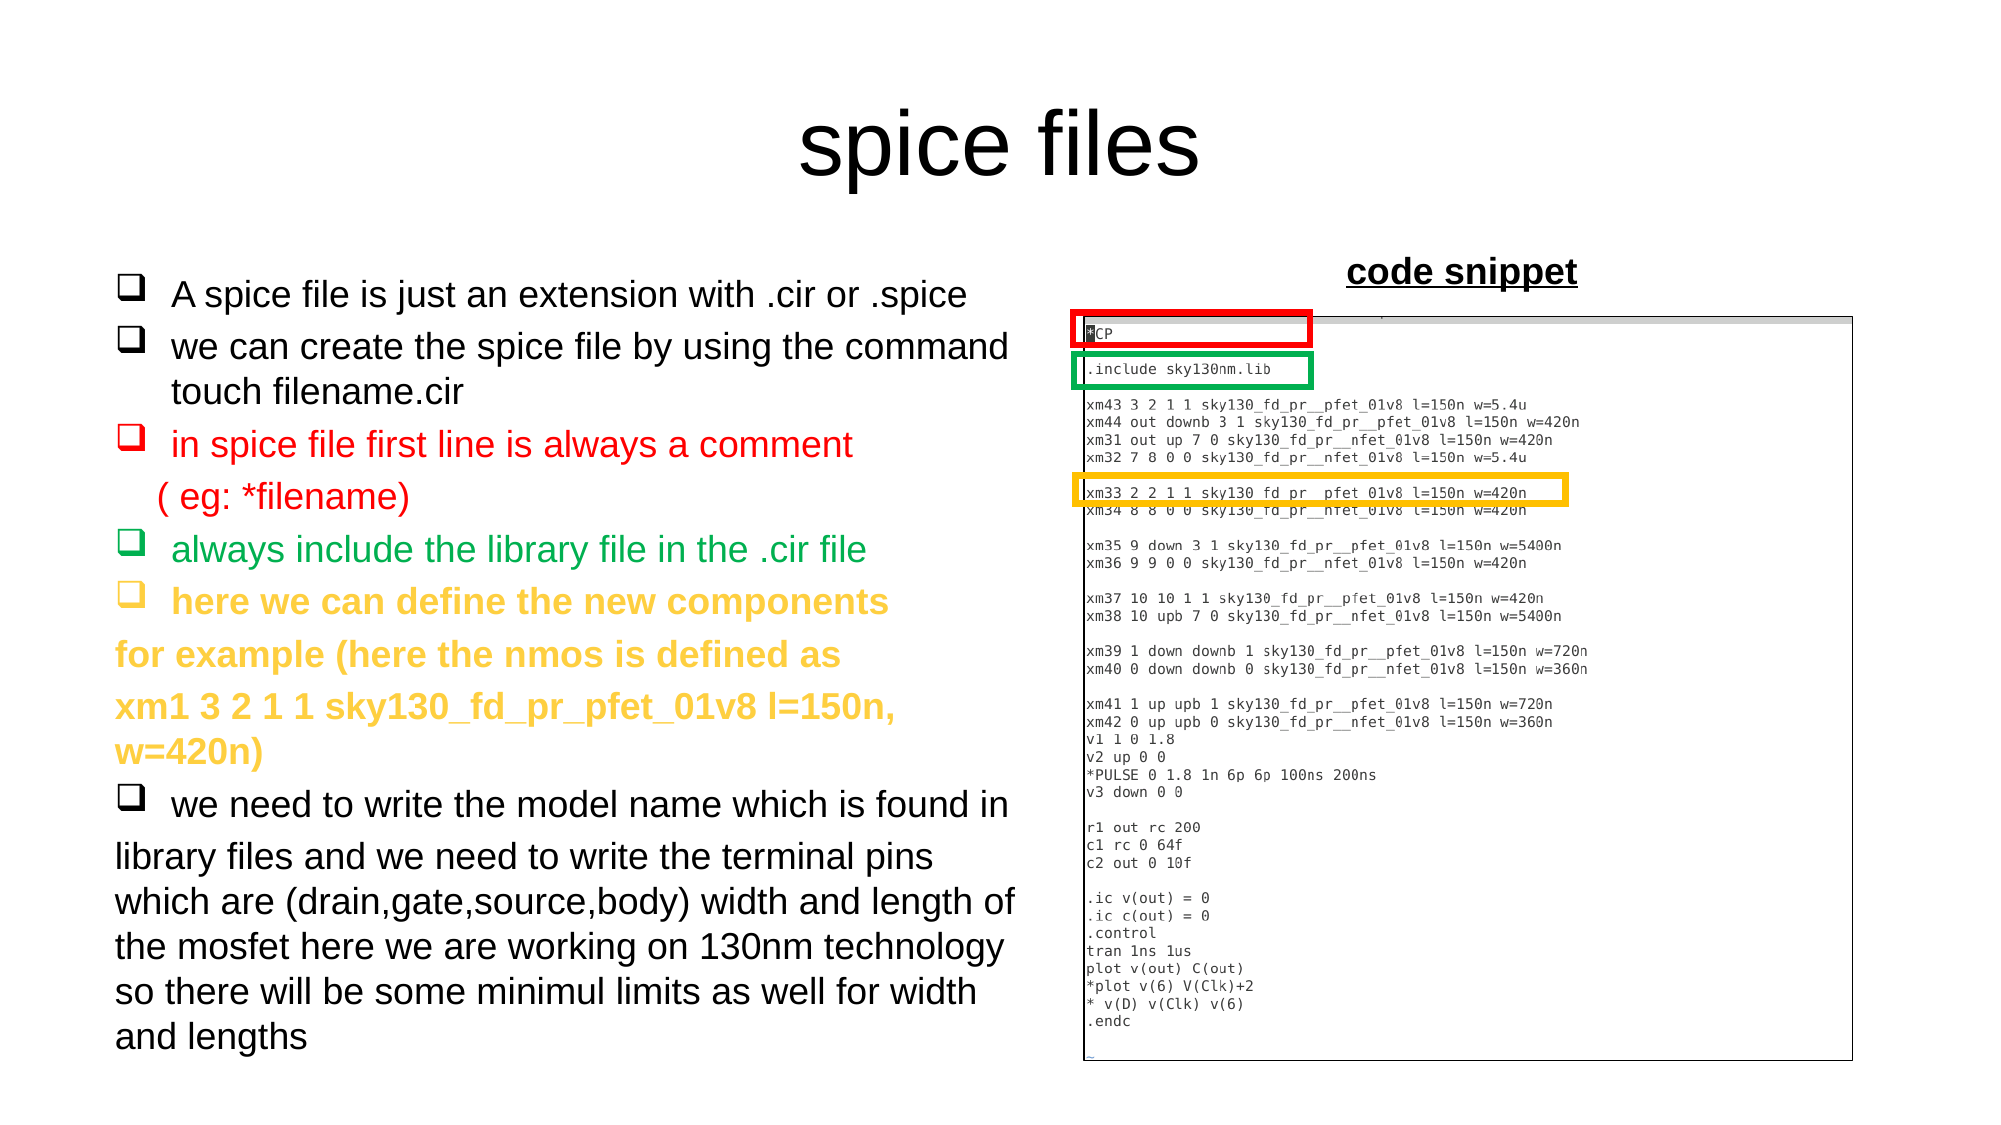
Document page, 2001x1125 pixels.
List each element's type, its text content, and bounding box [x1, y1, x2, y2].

title spice files [99, 44, 1901, 233]
text_box [1073, 353, 1084, 388]
text_box code snippet [1331, 239, 1593, 299]
text_box [1074, 474, 1084, 504]
list A spice file is just an extension with .cir or .spice we can create the spice file by using the command touch filename.cir in spice file first line is always a comment ( eg: *filename) always include the library file in the .cir file here we can define the new components for example (here the nmos is defined as xm1 3 2 1 1 sky130_fd_pr_pfet_01v8 l=150n, w=420n) we need to write the model name which is found in library files and we need to write the terminal pins which are (drain,gate,source,body) width and length of the mosfet here we are working on 130nm technology so there will be some minimul limits as well for width and lengths [99, 262, 1044, 1070]
text_box [1072, 311, 1311, 346]
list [1084, 317, 1852, 1060]
